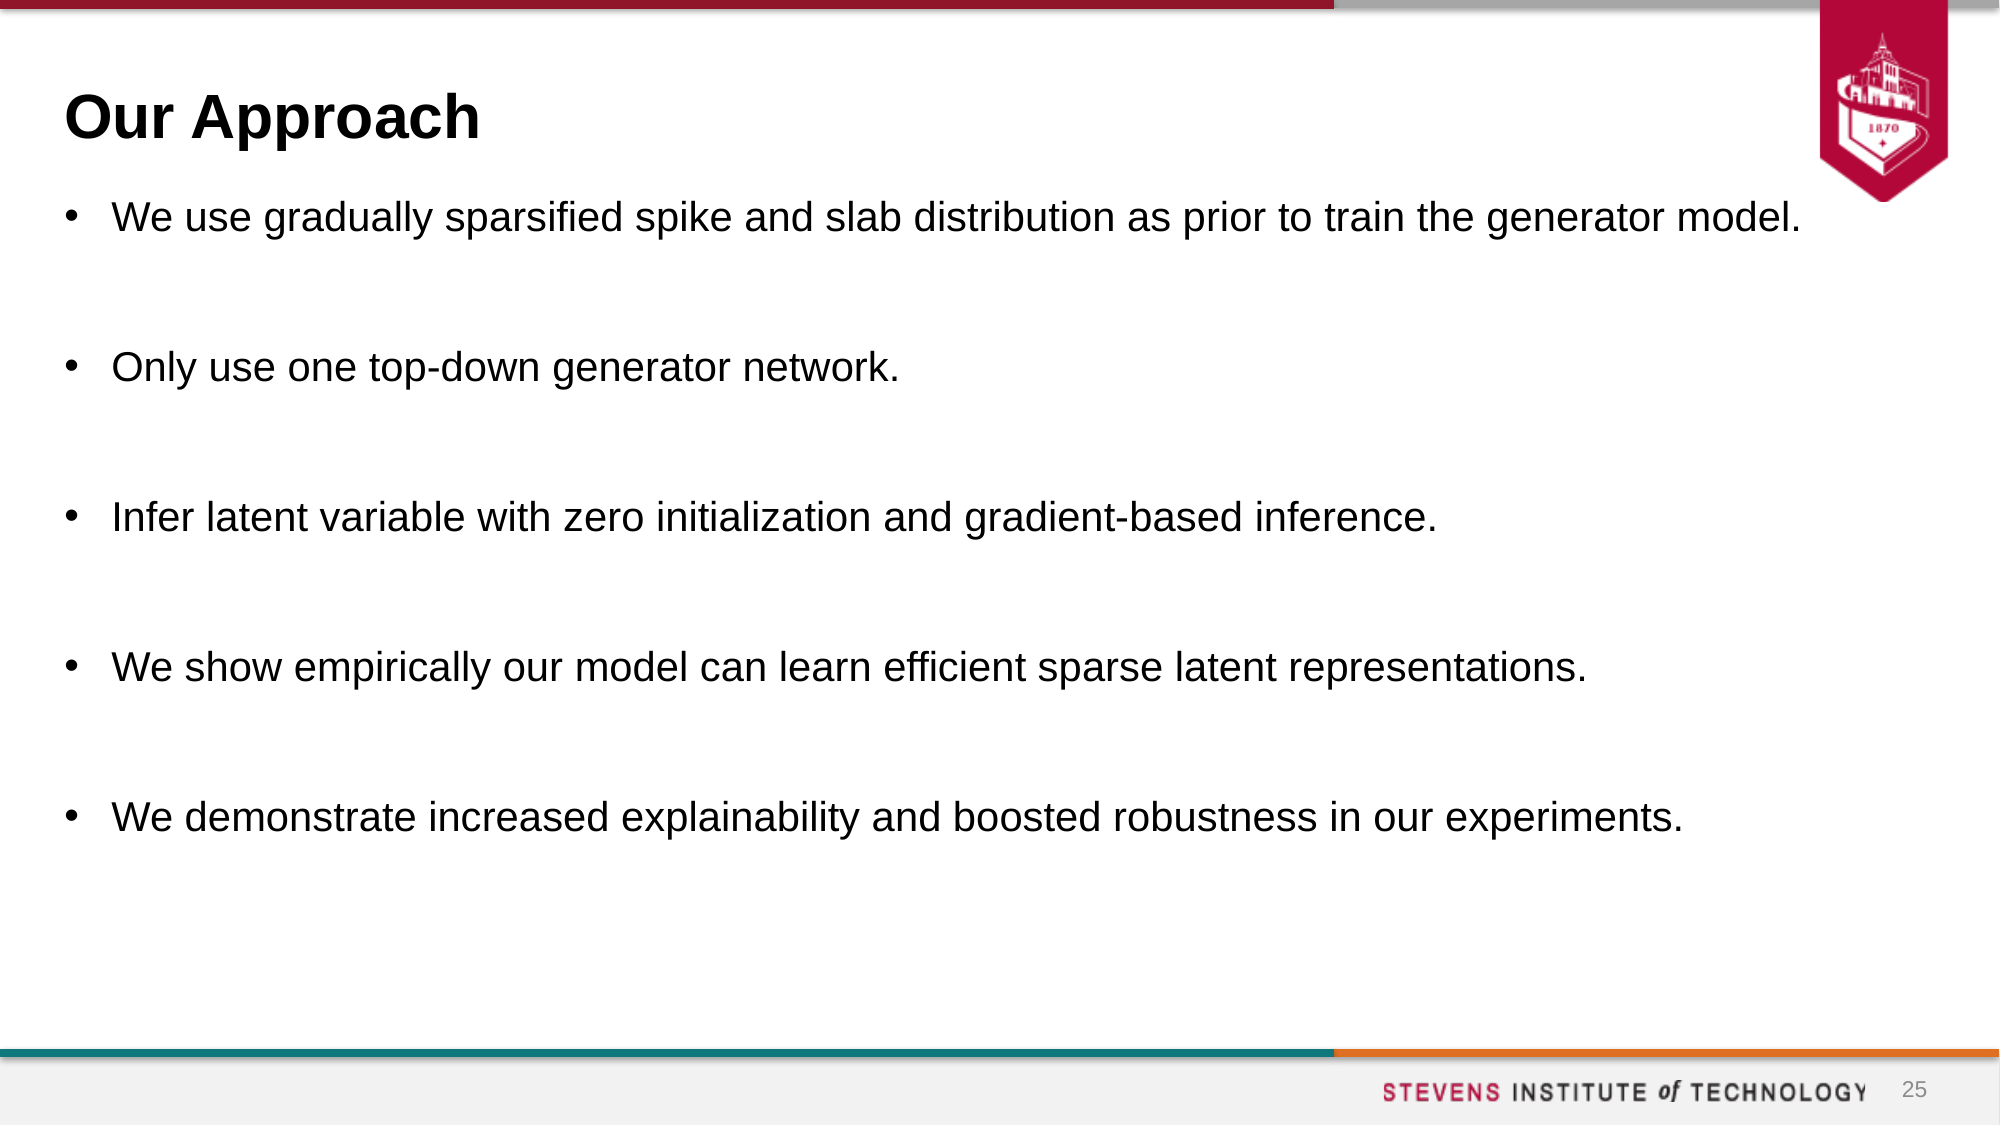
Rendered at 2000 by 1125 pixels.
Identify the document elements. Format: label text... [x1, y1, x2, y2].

title Our Approach [49, 68, 1647, 157]
list We use gradually sparsified spike and slab distribution as prior to train the generator model. Only use one top-down generator network. Infer latent variable with zero initialization and gradient-based inference. We show empirically our model can learn efficient sparse latent representations. We demonstrate increased explainability and boosted robustness in our experiments. [49, 182, 1951, 1000]
slide_number 25 [1862, 1057, 1967, 1118]
